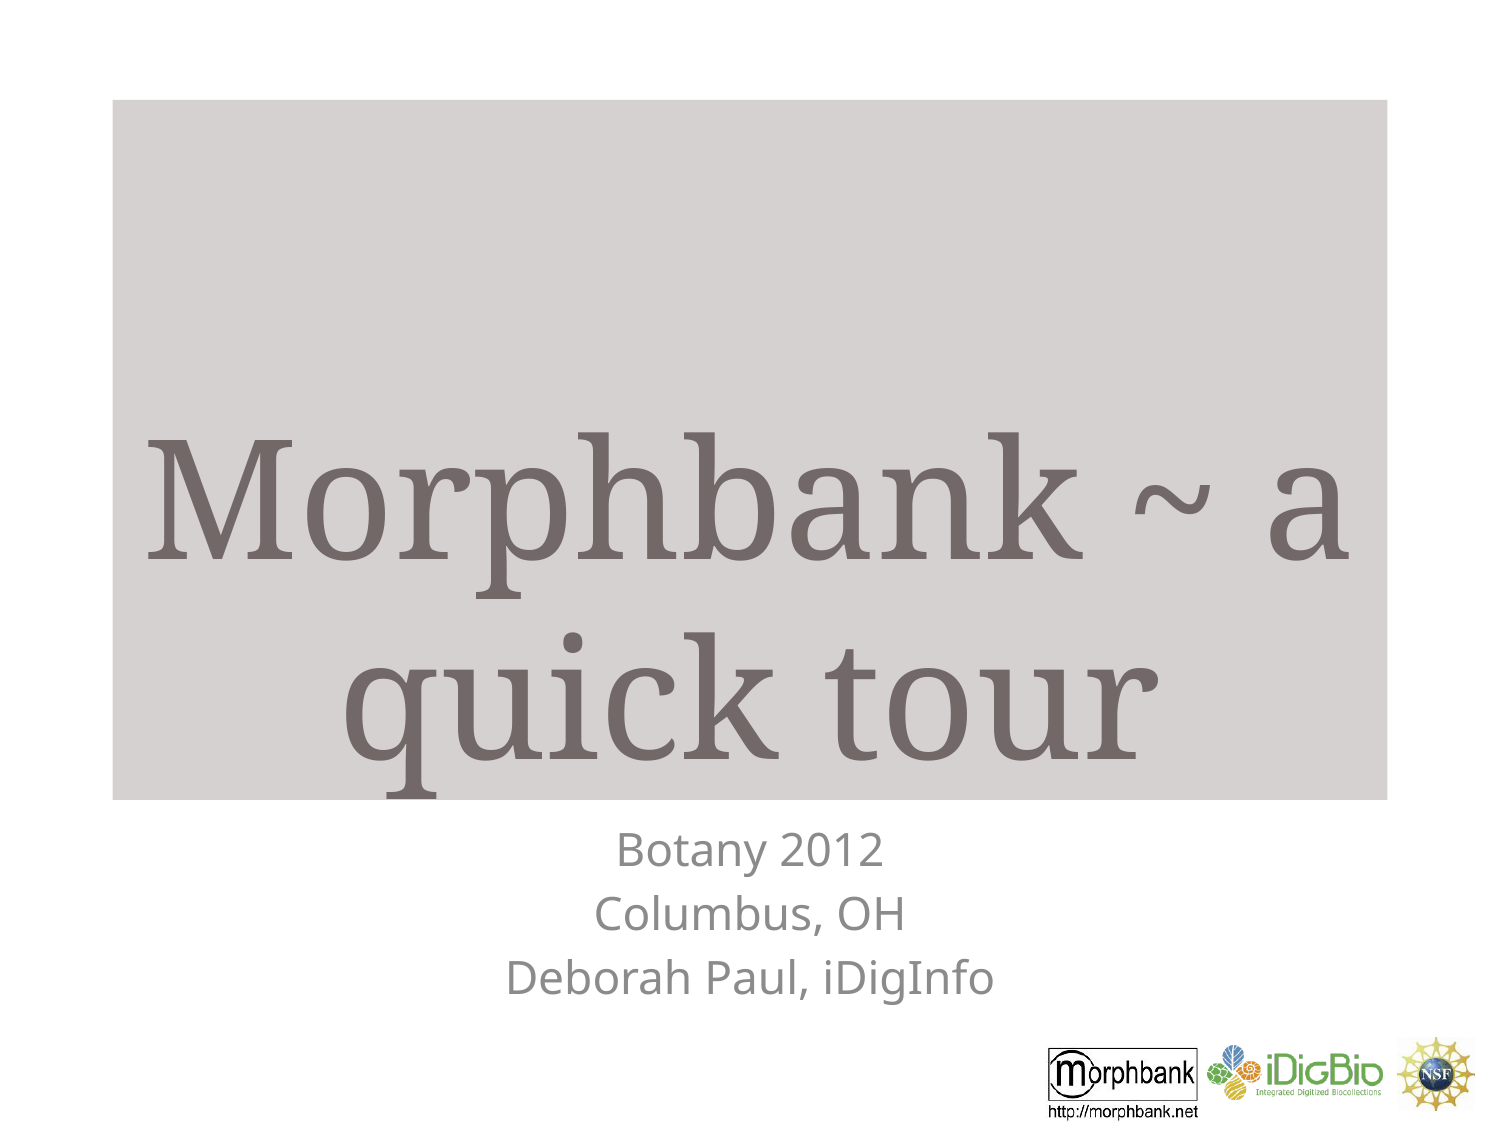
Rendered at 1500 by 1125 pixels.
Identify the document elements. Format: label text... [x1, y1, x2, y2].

title Morphbank ~ a quick tour [112, 99, 1388, 800]
picture [1045, 1044, 1198, 1123]
subtitle Botany 2012 Columbus, OH Deborah Paul, iDigInfo [225, 812, 1275, 1013]
slide_number 0 [1074, 1042, 1425, 1103]
picture [1397, 1037, 1475, 1111]
